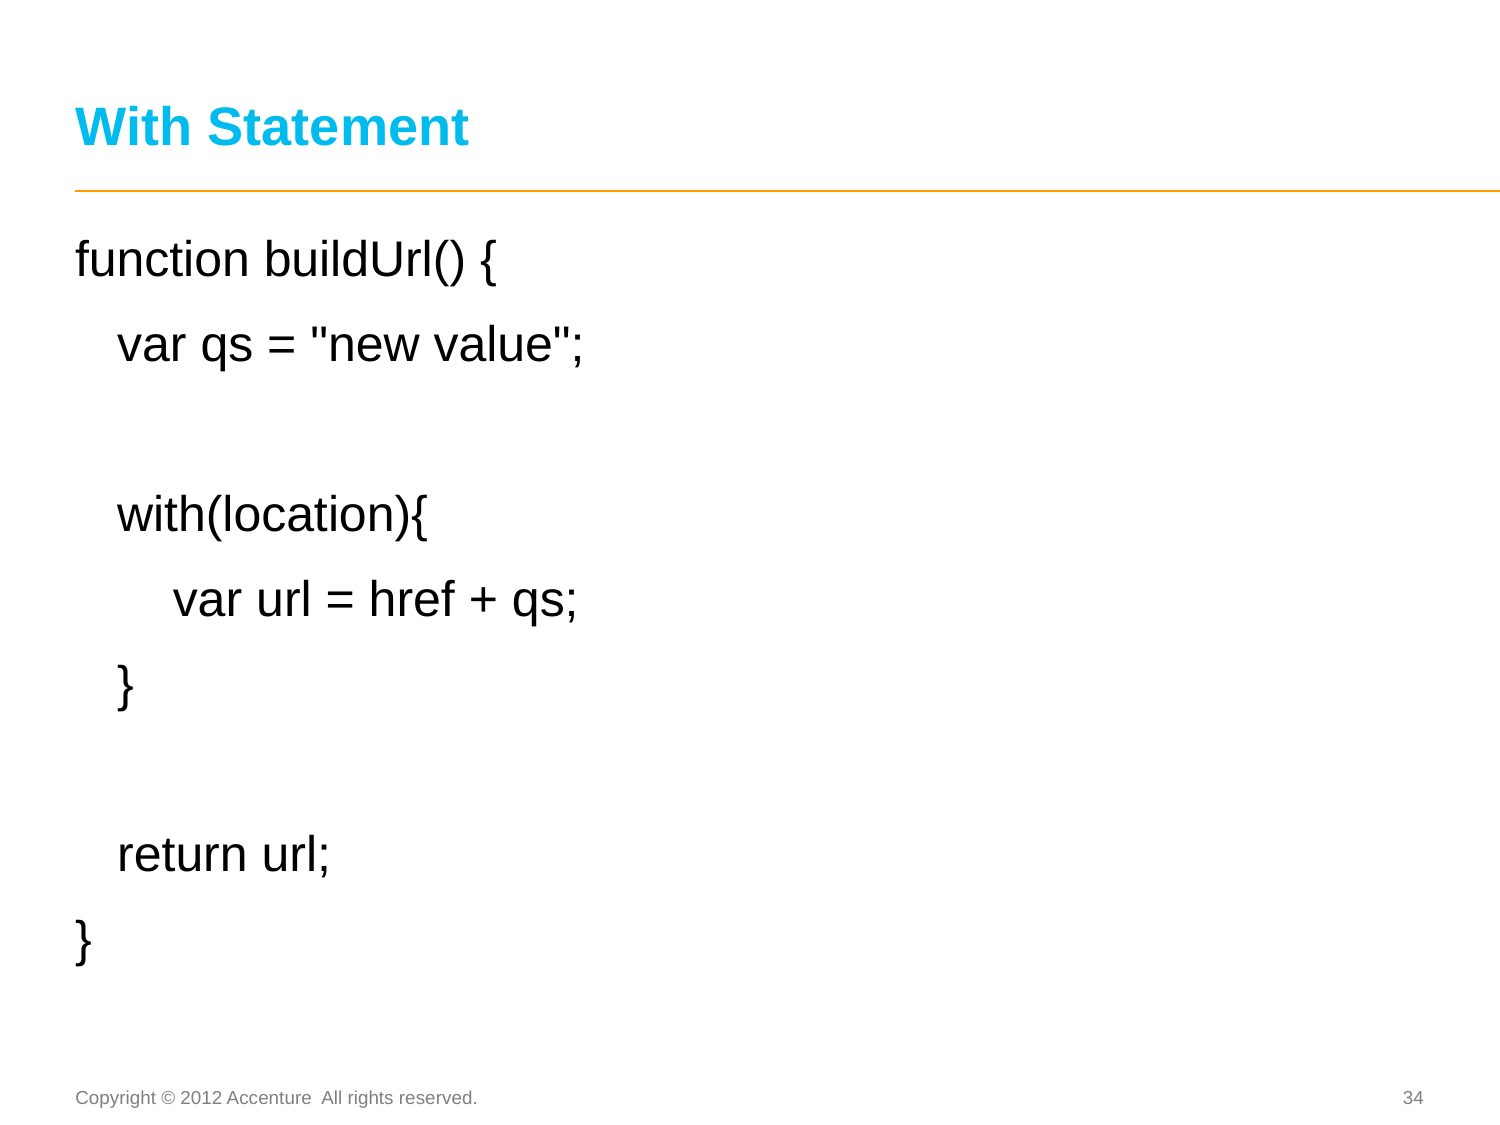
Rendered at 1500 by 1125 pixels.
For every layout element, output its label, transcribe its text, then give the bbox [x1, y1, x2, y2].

list function buildUrl() { var qs = "new value"; with(location){ var url = href + qs; } return url; } [75, 226, 1425, 1018]
title With Statement [75, 27, 1422, 157]
